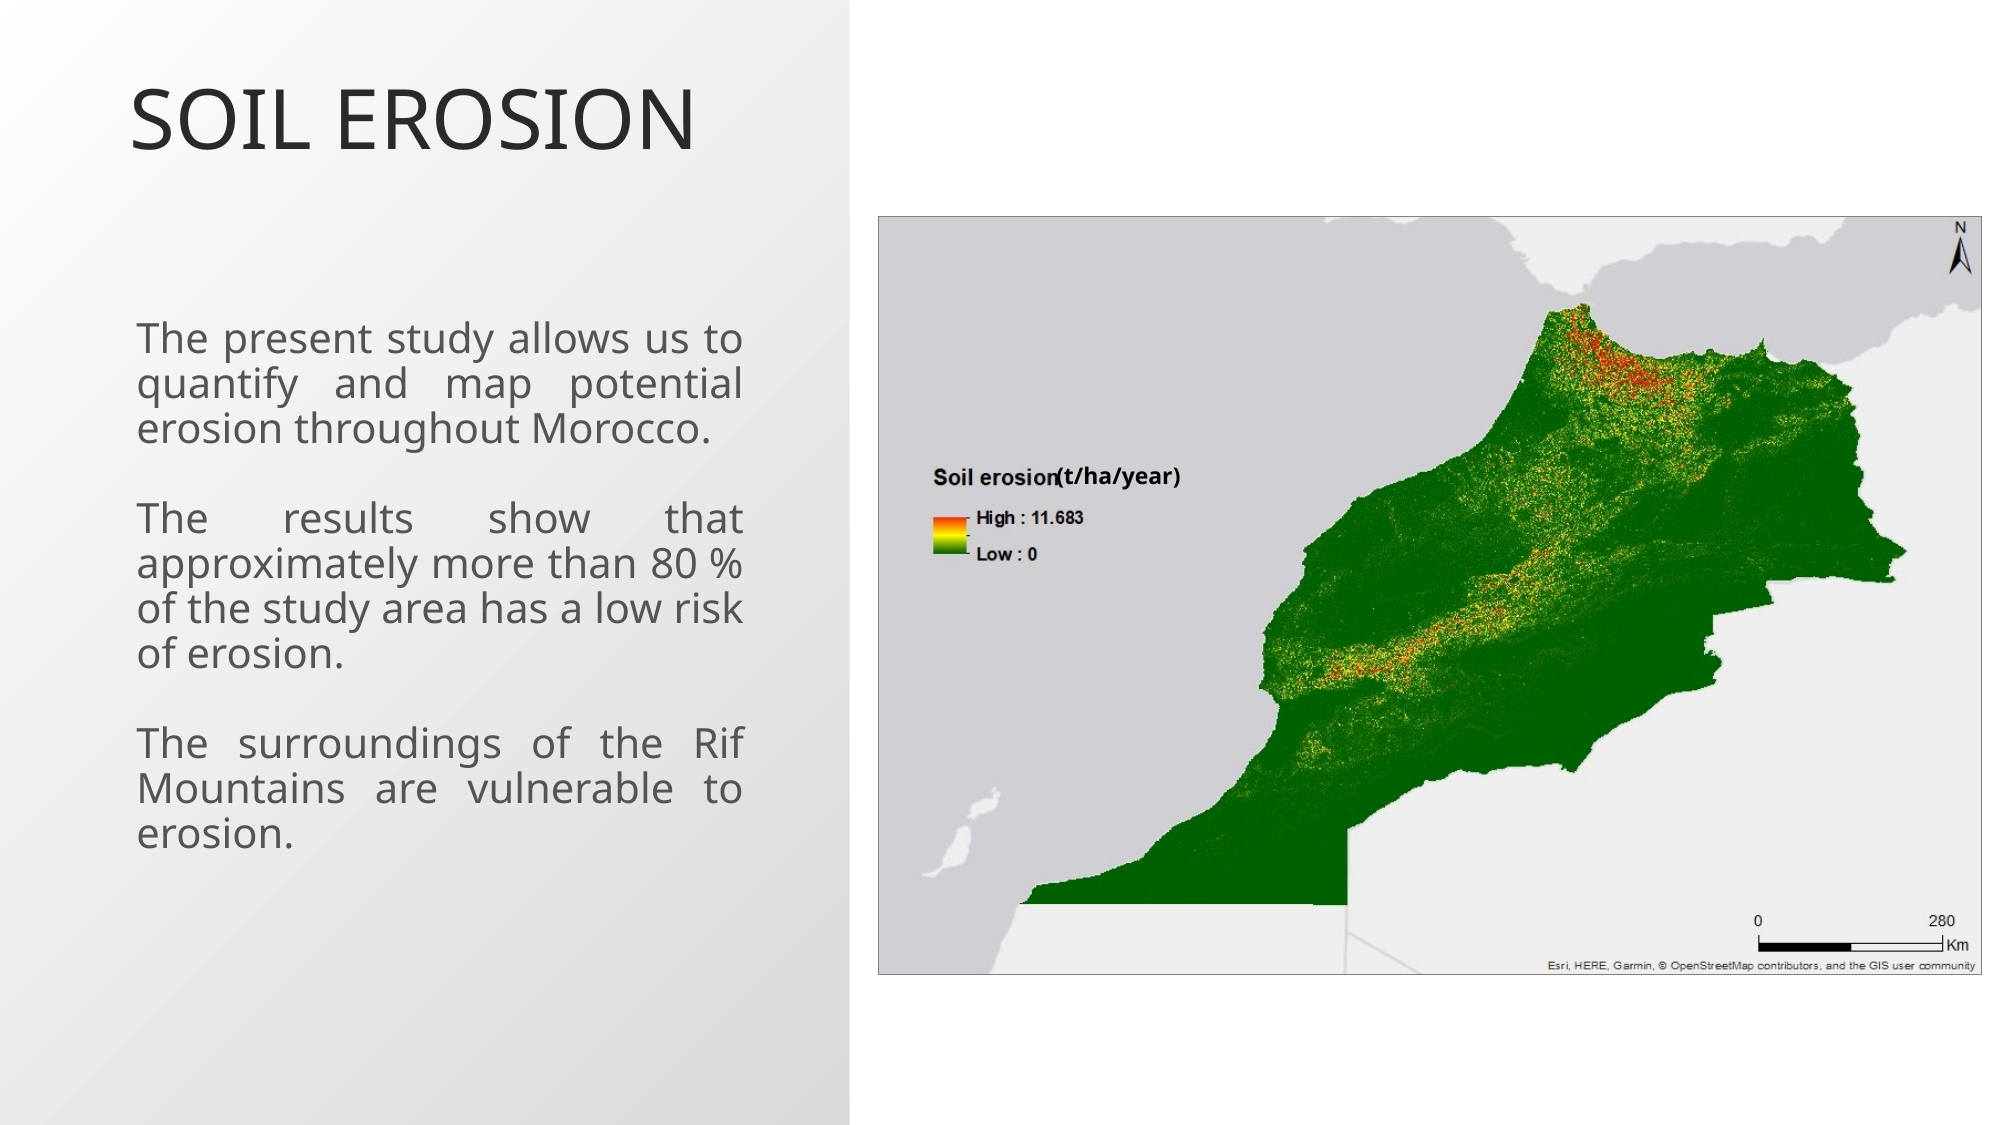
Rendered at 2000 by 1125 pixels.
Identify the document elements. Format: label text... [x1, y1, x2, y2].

picture [878, 216, 1982, 975]
list The present study allows us to quantify and map potential erosion throughout Morocco. The results show that approximately more than 80 % of the study area has a low risk of erosion. The surroundings of the Rif Mountains are vulnerable to erosion. [121, 309, 759, 881]
text_box Soil erosion [115, 50, 1816, 175]
